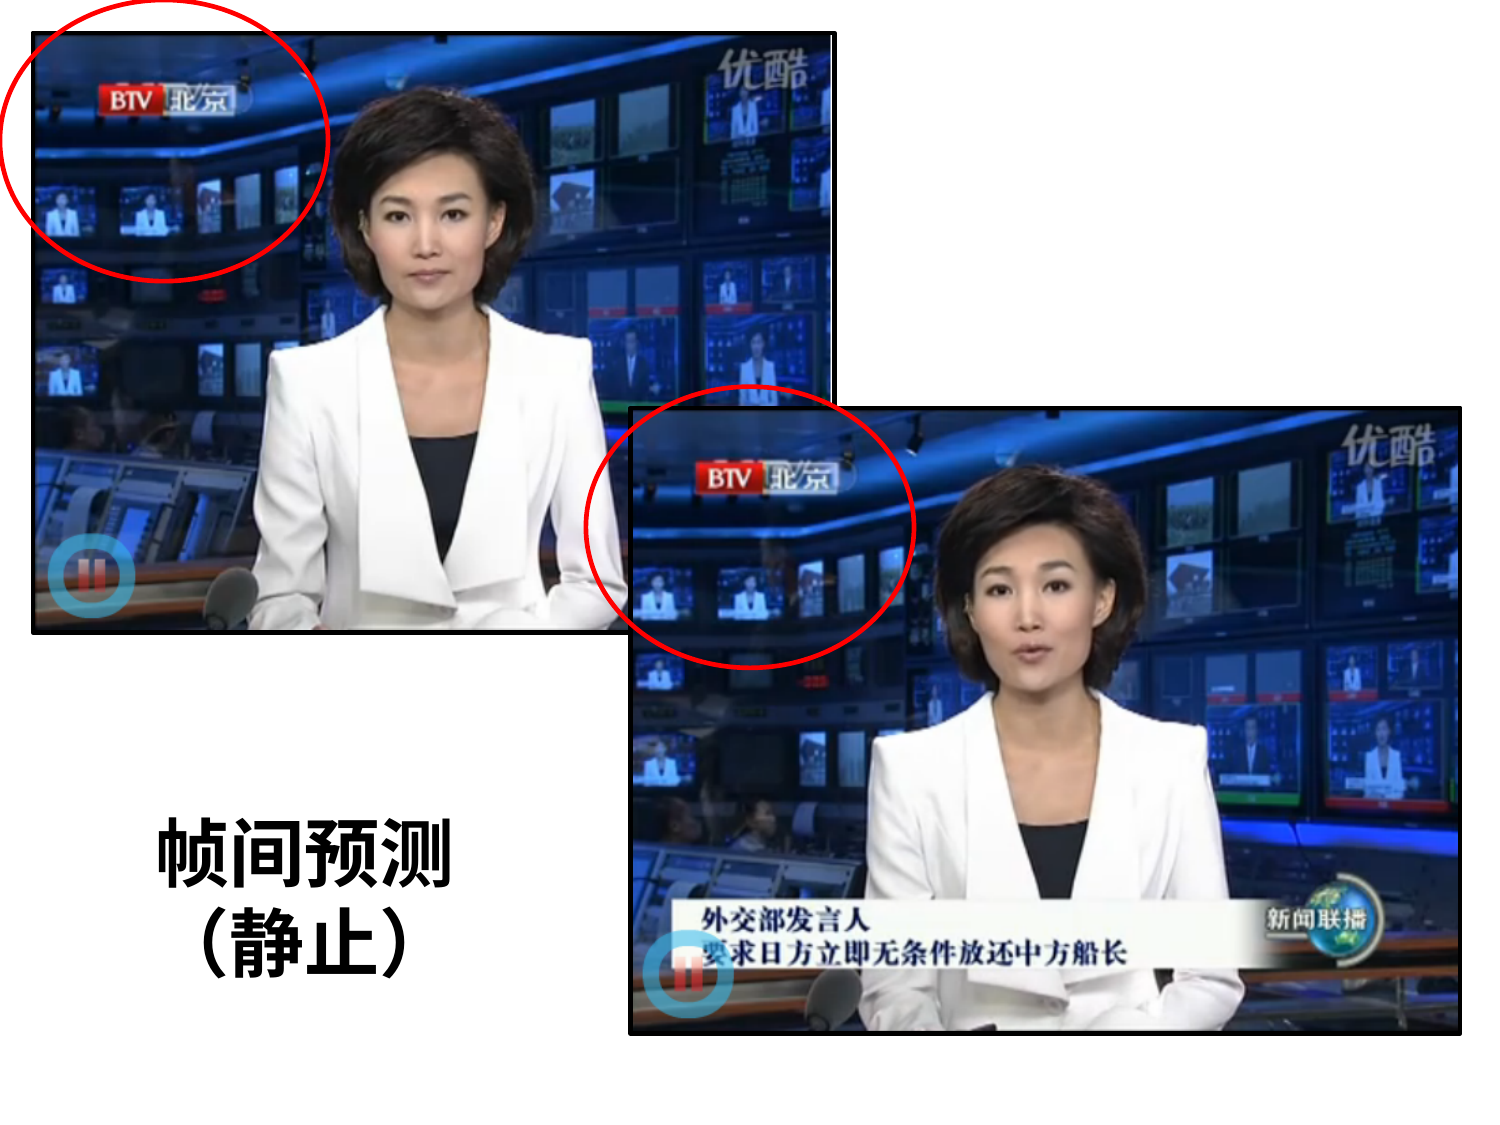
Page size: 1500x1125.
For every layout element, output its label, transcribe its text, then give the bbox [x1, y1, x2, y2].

text_box [0, 57, 29, 224]
text_box [54, 0, 274, 33]
text_box 帧间预测 （静止） [46, 808, 563, 985]
picture [34, 34, 1458, 1032]
